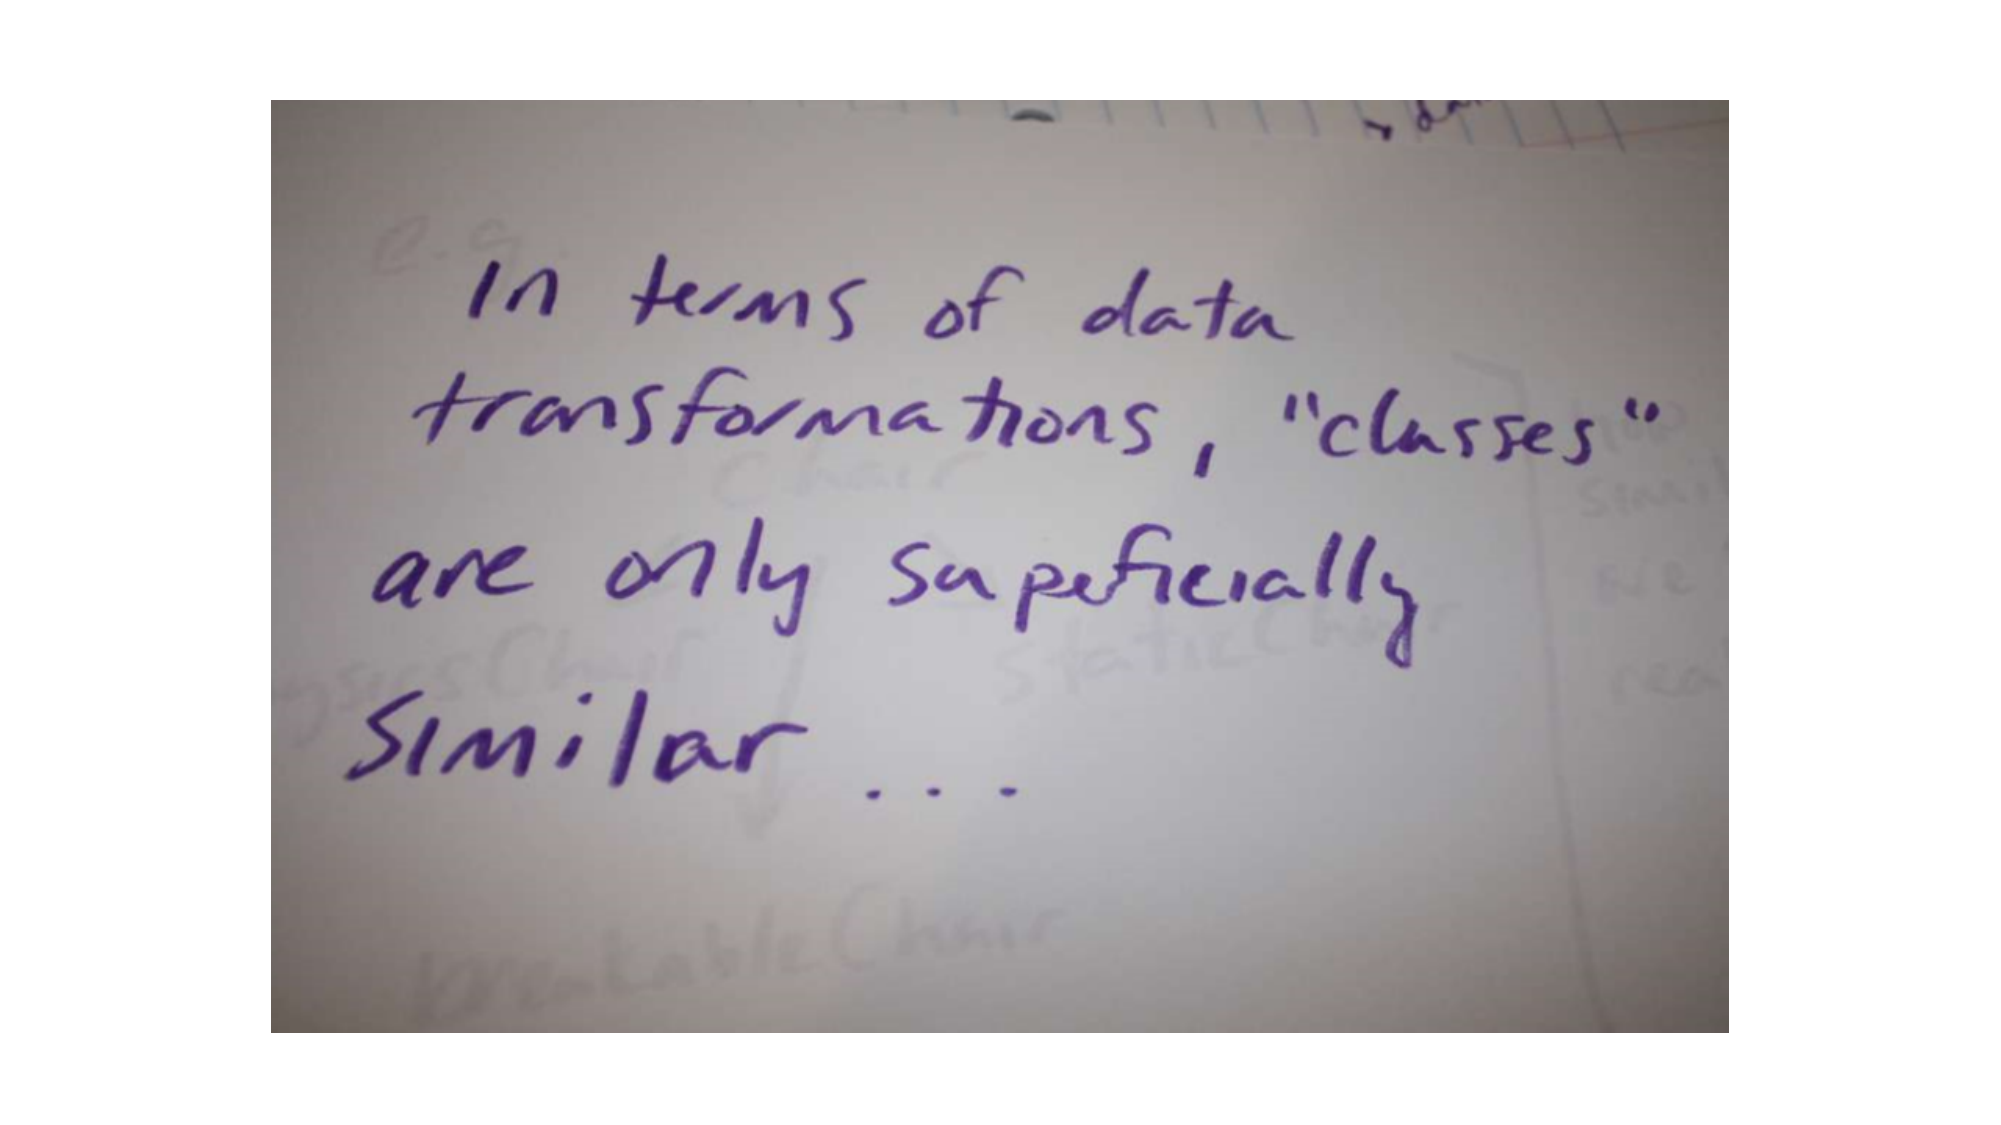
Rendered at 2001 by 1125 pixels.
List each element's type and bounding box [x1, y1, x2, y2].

picture [271, 100, 1729, 1033]
